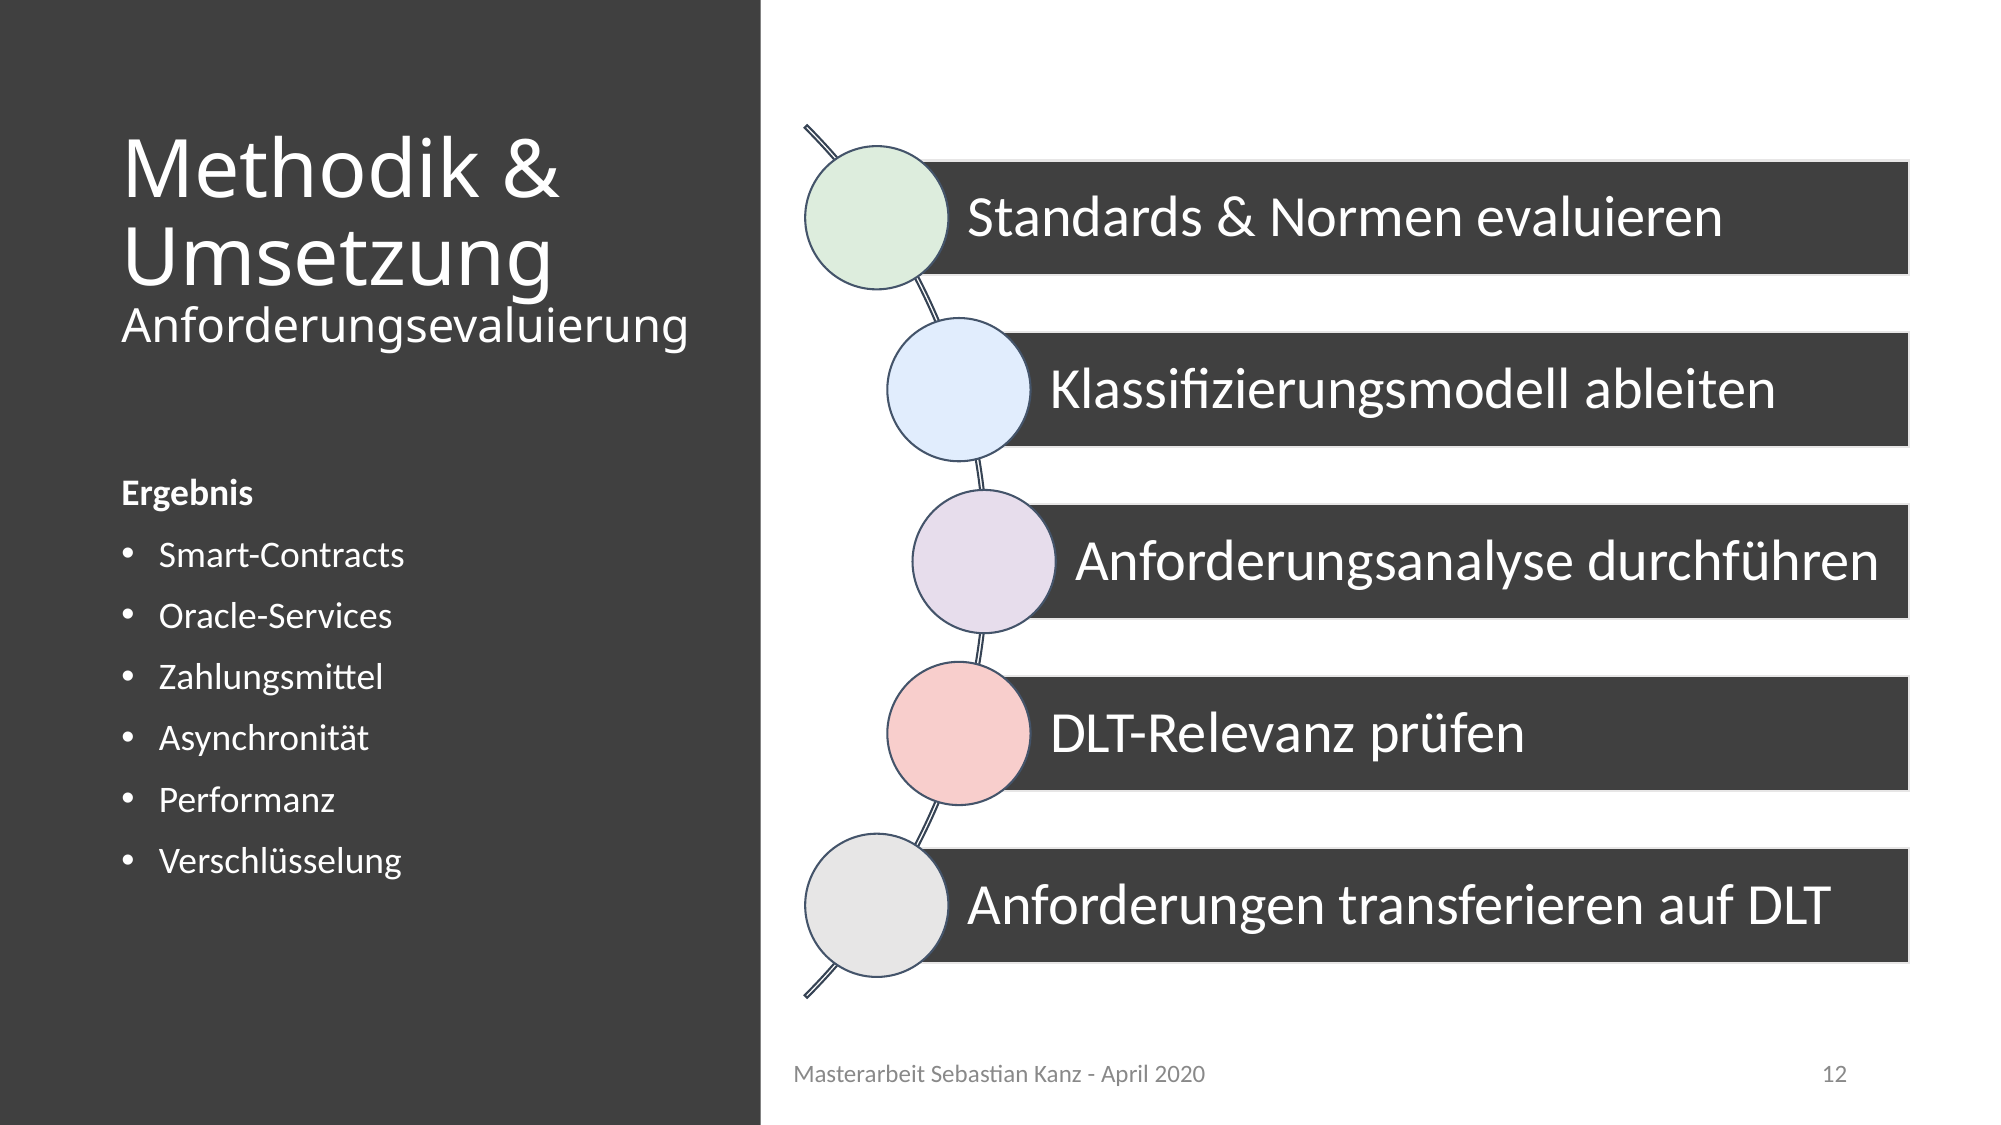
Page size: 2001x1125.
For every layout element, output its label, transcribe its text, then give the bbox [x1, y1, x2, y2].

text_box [790, 103, 1922, 1020]
list Ergebnis Smart-Contracts Oracle-Services Zahlungsmittel Asynchronität Performanz Verschlüsselung [106, 399, 708, 1020]
slide_number 12 [1412, 1042, 1863, 1103]
title Methodik & Umsetzung Anforderungsevaluierung [106, 103, 731, 379]
text_box [759, 0, 2000, 1125]
footer Masterarbeit Sebastian Kanz - April 2020 [662, 1042, 1338, 1103]
